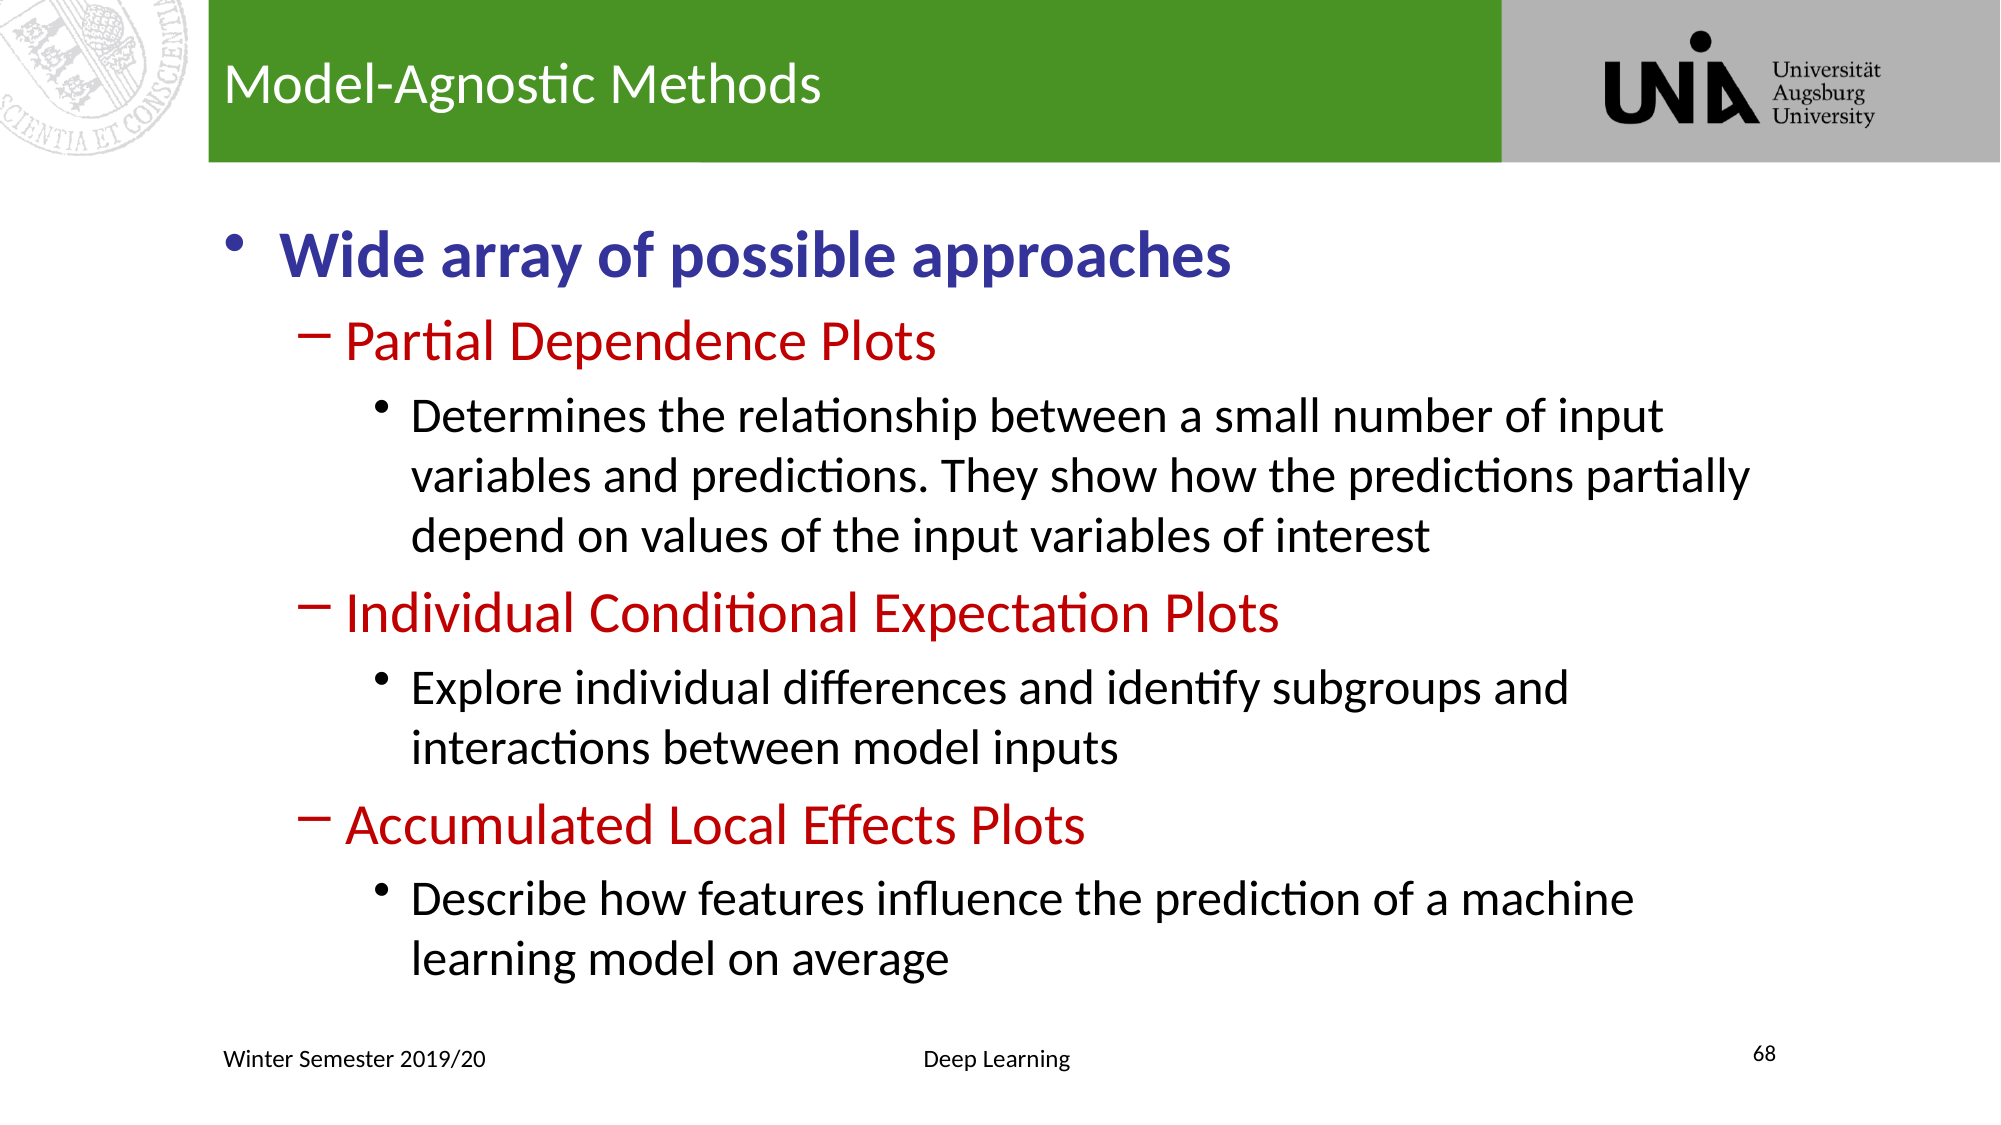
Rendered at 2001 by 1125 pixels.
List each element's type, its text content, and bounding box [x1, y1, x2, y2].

title Model-Agnostic Methods [208, 22, 1875, 138]
picture [1568, 12, 1934, 271]
picture [0, 0, 188, 156]
list Wide array of possible approaches Partial Dependence Plots Determines the relationship between a small number of input variables and predictions. They show how the predictions partially depend on values of the input variables of interest Individual Conditional Expectation Plots Explore individual differences and identify subgroups and interactions between model inputs Accumulated Local Effects Plots Describe how features influence the prediction of a machine learning model on average [208, 203, 1792, 1014]
slide_number 68 [1478, 1030, 1792, 1106]
